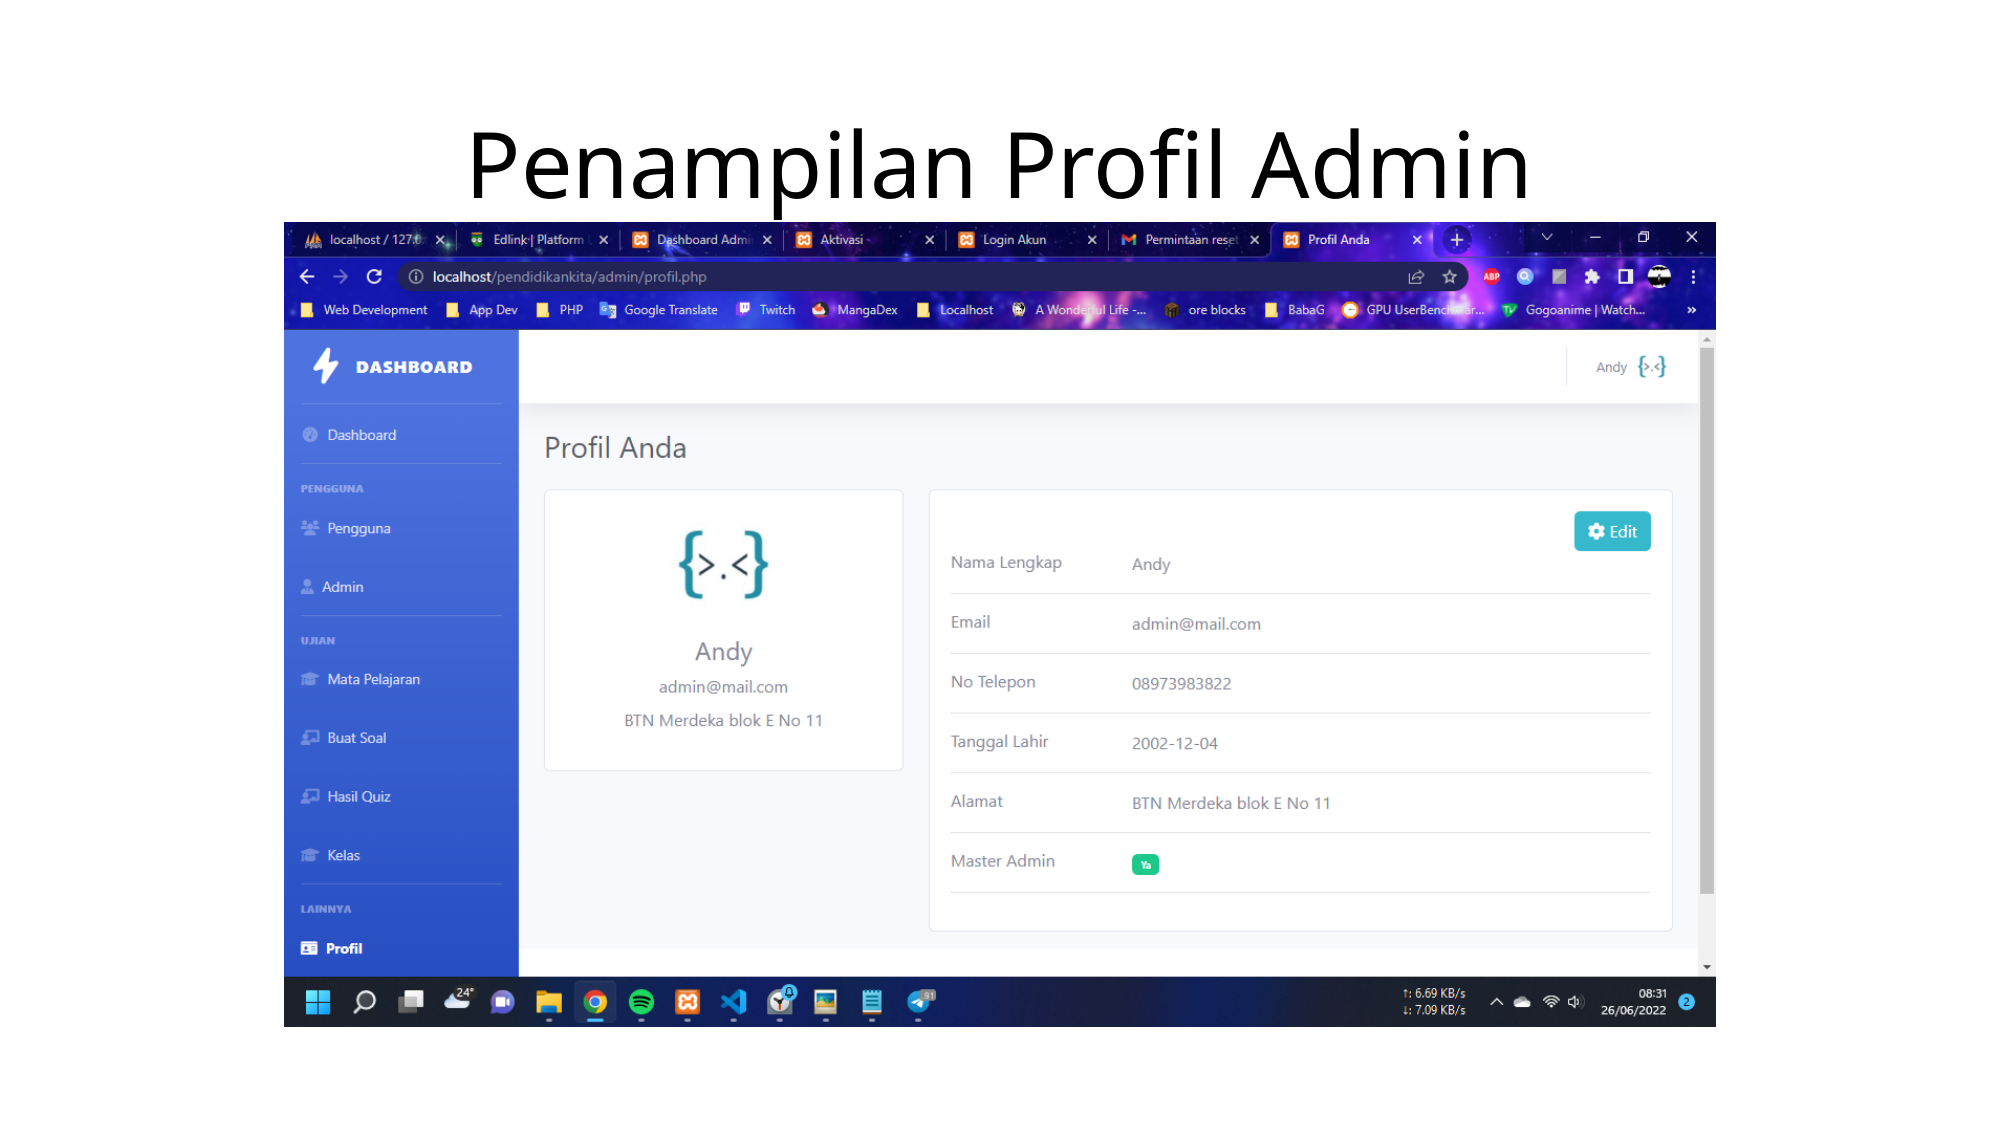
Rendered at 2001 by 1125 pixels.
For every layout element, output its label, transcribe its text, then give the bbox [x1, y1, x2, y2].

title Penampilan Profil Admin [137, 59, 1863, 278]
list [284, 222, 1716, 1028]
